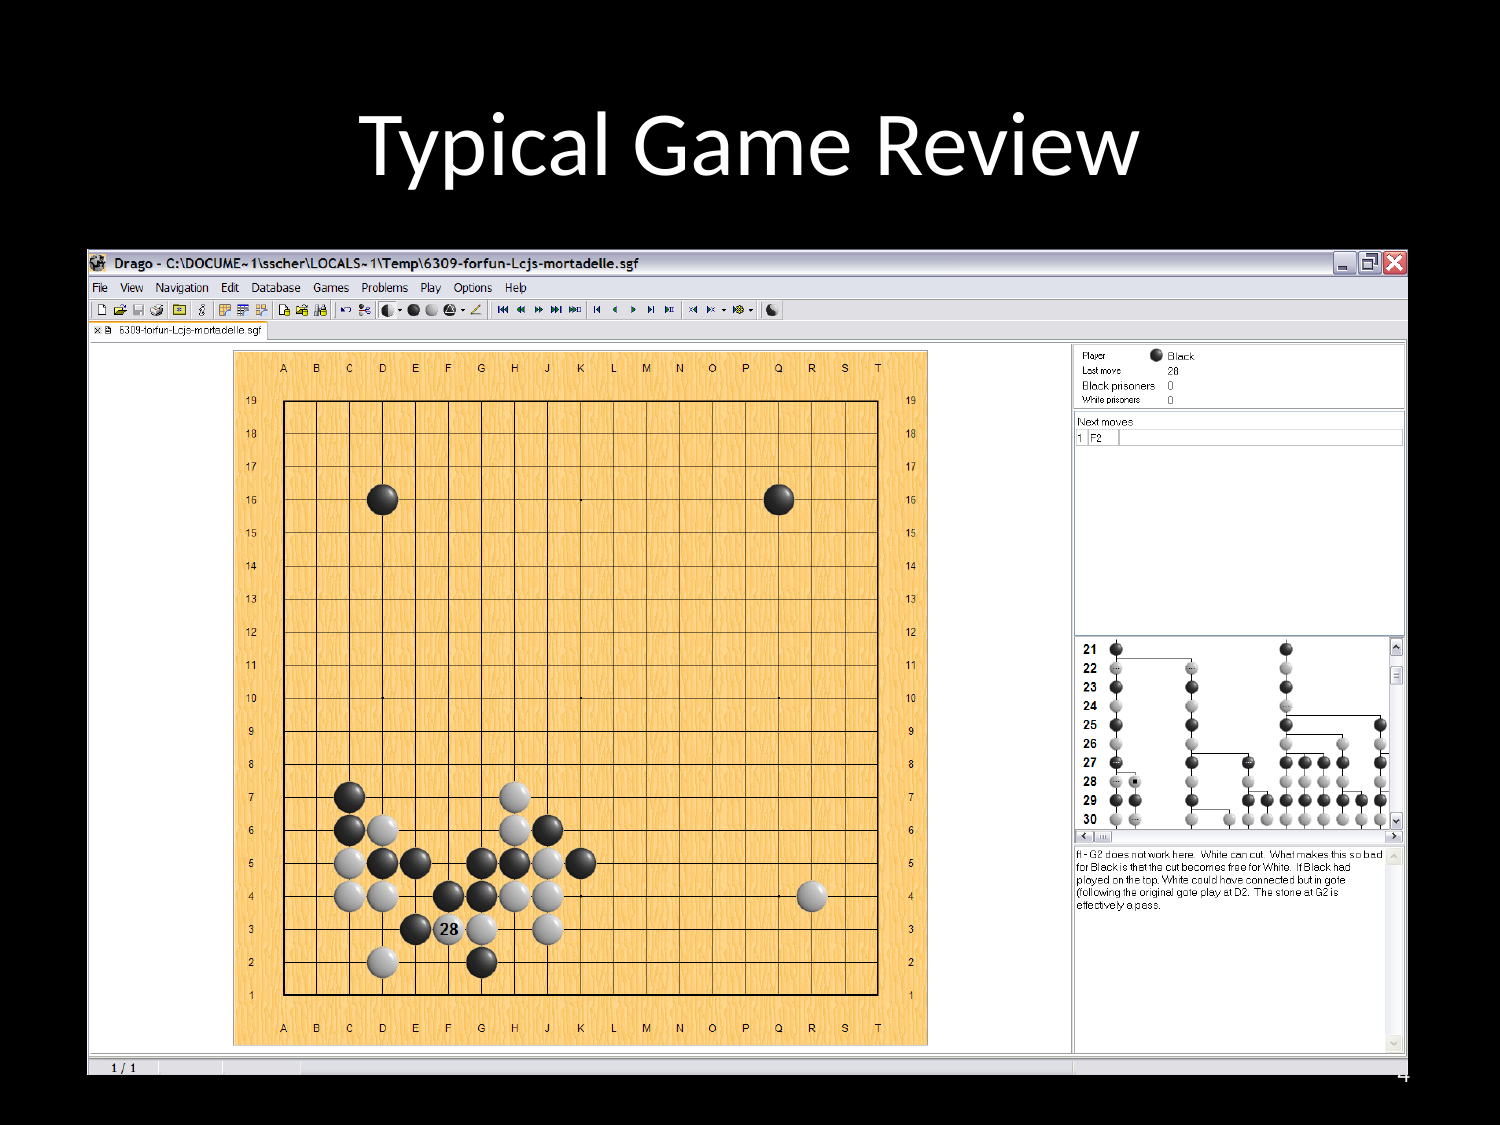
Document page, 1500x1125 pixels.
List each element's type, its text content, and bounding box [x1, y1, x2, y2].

slide_number 4 [1074, 1042, 1425, 1103]
title Typical Game Review [75, 45, 1425, 233]
picture [87, 249, 1408, 1076]
